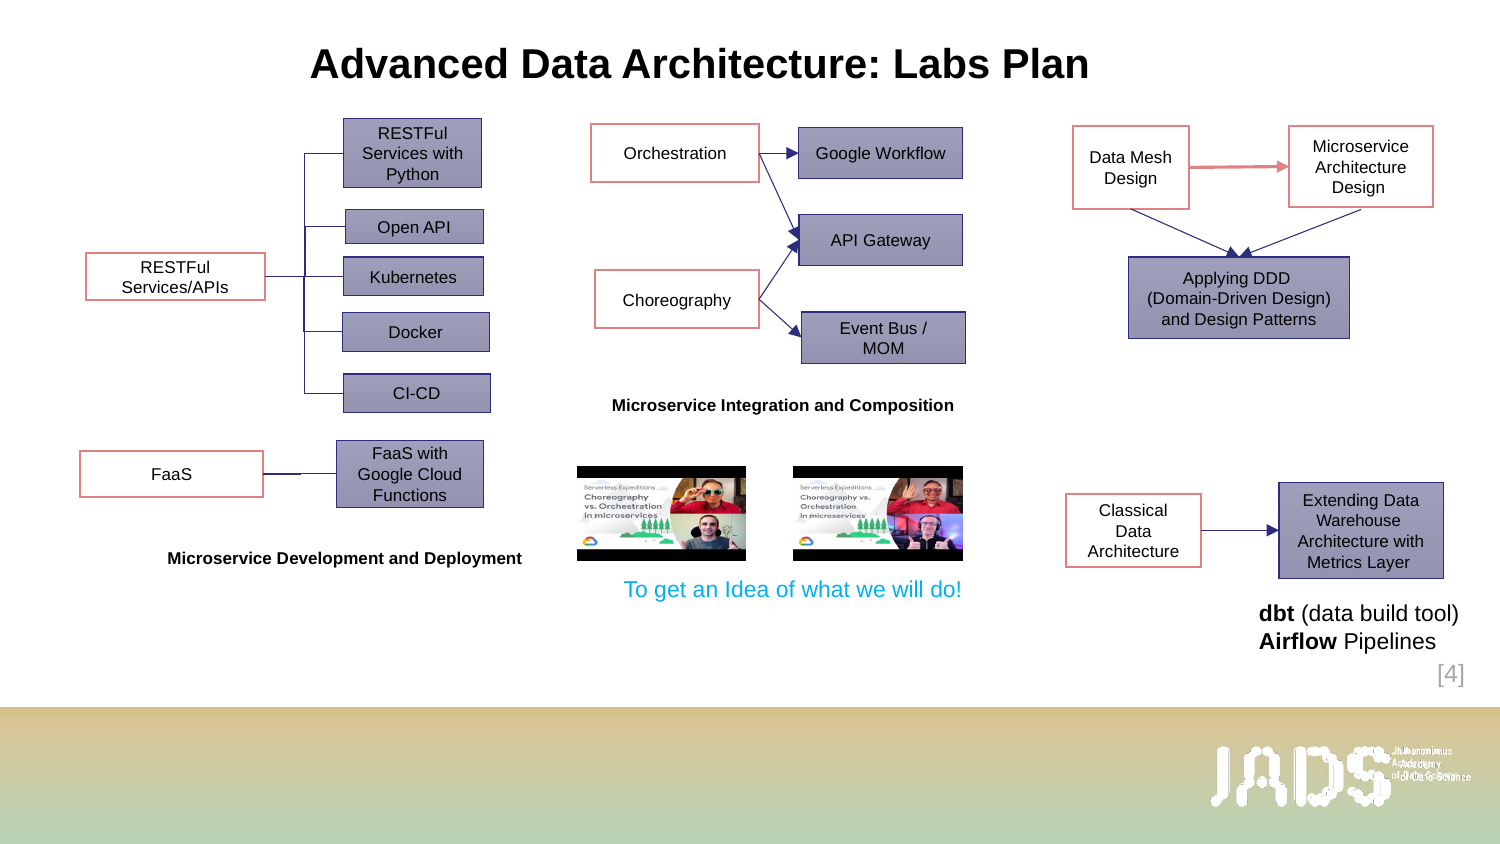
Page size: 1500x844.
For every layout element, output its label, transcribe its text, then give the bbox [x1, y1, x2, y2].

text_box dbt (data build tool) Airflow Pipelines [1244, 591, 1478, 661]
text_box Applying DDD (Domain-Driven Design) and Design Patterns [1128, 256, 1350, 339]
text_box Microservice Development and Deployment [152, 540, 538, 576]
text_box Data Mesh Design [1072, 125, 1190, 210]
text_box Microservice Integration and Composition [597, 387, 971, 423]
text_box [759, 153, 799, 239]
title Advanced Data Architecture: Labs Plan [214, 42, 1186, 114]
text_box Choreography [594, 269, 759, 329]
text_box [265, 153, 344, 226]
text_box Classical Data Architecture [1065, 493, 1202, 568]
text_box Orchestration [590, 123, 760, 183]
text_box RESTFul Services/APIs [85, 252, 265, 301]
text_box CI-CD [343, 373, 491, 413]
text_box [1130, 208, 1240, 257]
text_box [265, 276, 344, 394]
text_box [793, 465, 963, 561]
slide_number [4] [1393, 640, 1466, 705]
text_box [759, 239, 799, 300]
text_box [1239, 209, 1362, 257]
text_box To get an Idea of what we will do! [608, 567, 978, 610]
picture [0, 707, 1500, 844]
text_box Open API [345, 209, 484, 244]
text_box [576, 465, 747, 561]
text_box Event Bus / MOM [801, 311, 966, 364]
text_box FaaS [79, 450, 264, 498]
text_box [265, 226, 346, 277]
text_box Kubernetes [344, 256, 484, 296]
text_box Docker [344, 312, 490, 352]
text_box Extending Data Warehouse Architecture with Metrics Layer [1278, 482, 1444, 579]
text_box Microservice Architecture Design [1288, 125, 1434, 208]
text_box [759, 299, 802, 338]
text_box API Gateway [799, 214, 963, 266]
text_box RESTFul Services with Python [343, 118, 482, 188]
text_box Google Workflow [798, 127, 963, 179]
text_box FaaS with Google Cloud Functions [336, 440, 484, 508]
